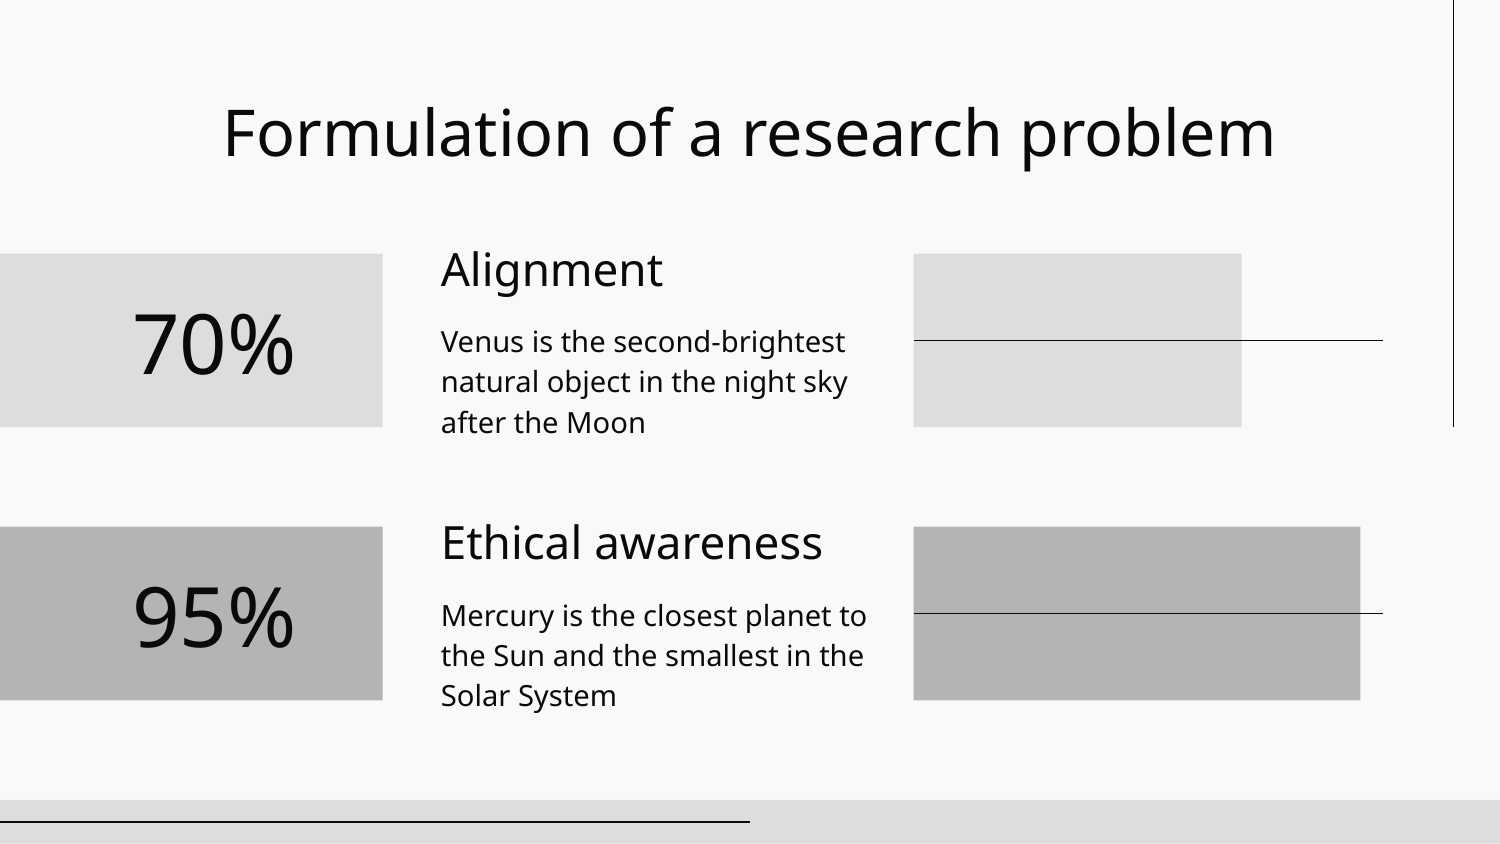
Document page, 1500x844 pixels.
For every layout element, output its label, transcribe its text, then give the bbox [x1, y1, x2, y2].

subtitle Alignment [425, 225, 896, 312]
title Formulation of a research problem [116, 77, 1383, 168]
subtitle Ethical awareness [425, 498, 896, 585]
subtitle Mercury is the closest planet to the Sun and the smallest in the Solar System [425, 585, 896, 724]
text_box [913, 619, 1361, 701]
text_box [0, 253, 383, 428]
text_box [913, 253, 1242, 340]
title 95% [116, 547, 381, 680]
title 70% [116, 274, 381, 407]
text_box [913, 347, 1242, 428]
text_box [0, 526, 383, 701]
text_box [913, 526, 1361, 613]
subtitle Venus is the second-brightest natural object in the night sky after the Moon [425, 312, 896, 451]
